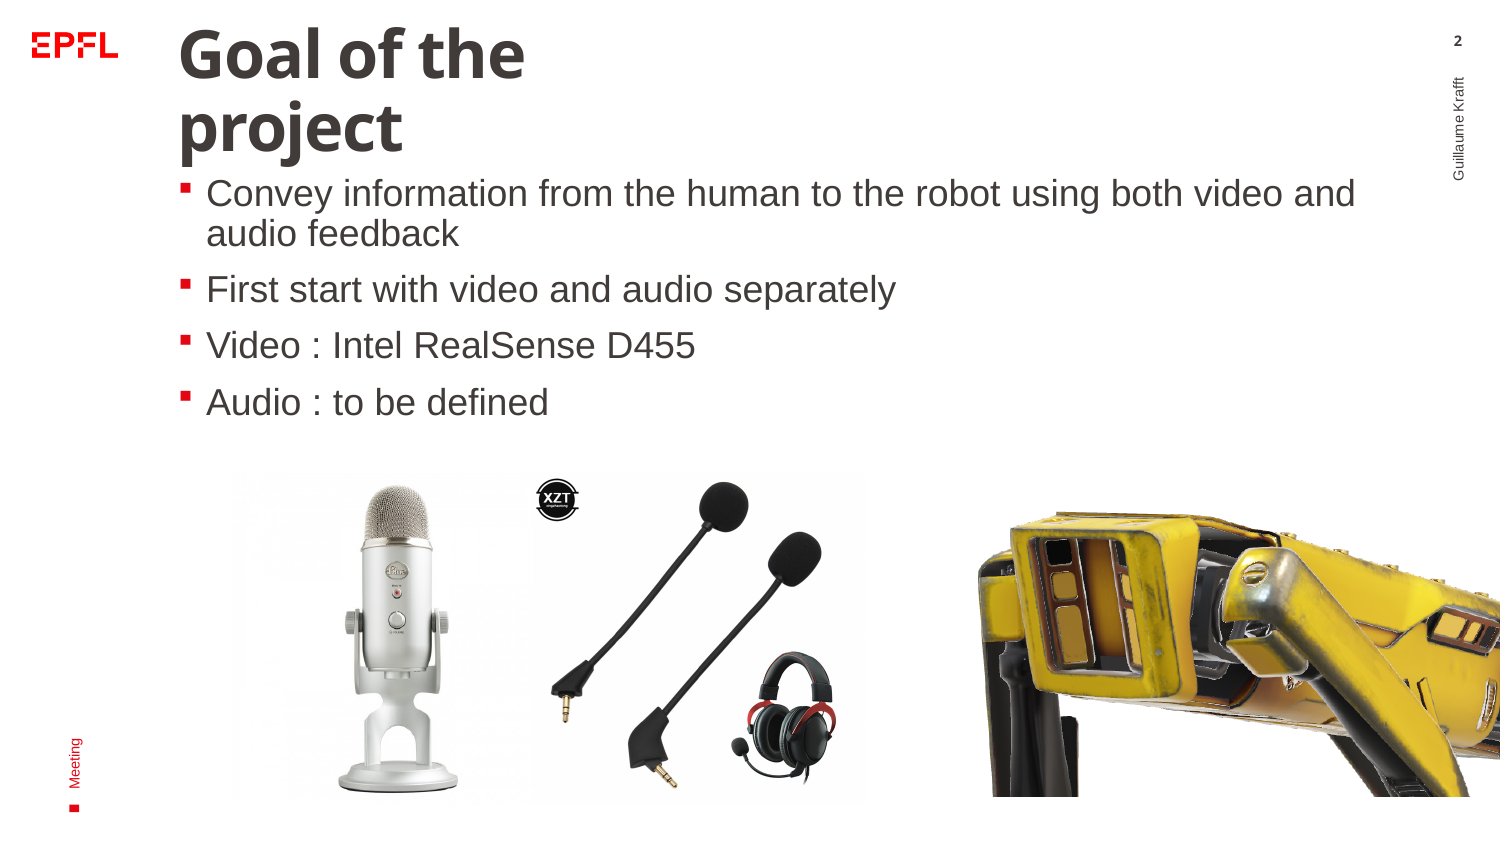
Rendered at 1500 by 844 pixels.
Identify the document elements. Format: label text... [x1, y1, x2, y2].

picture [232, 473, 865, 805]
picture [21, 21, 129, 69]
slide_number Meeting [0, 256, 149, 805]
title Goal of the project [148, 21, 750, 198]
picture [964, 41, 1500, 797]
slide_number 2 [1415, 32, 1500, 41]
list Convey information from the human to the robot using both video and audio feedback First start with video and audio separately Video : Intel RealSense D455 Audio : to be defined [148, 166, 964, 448]
